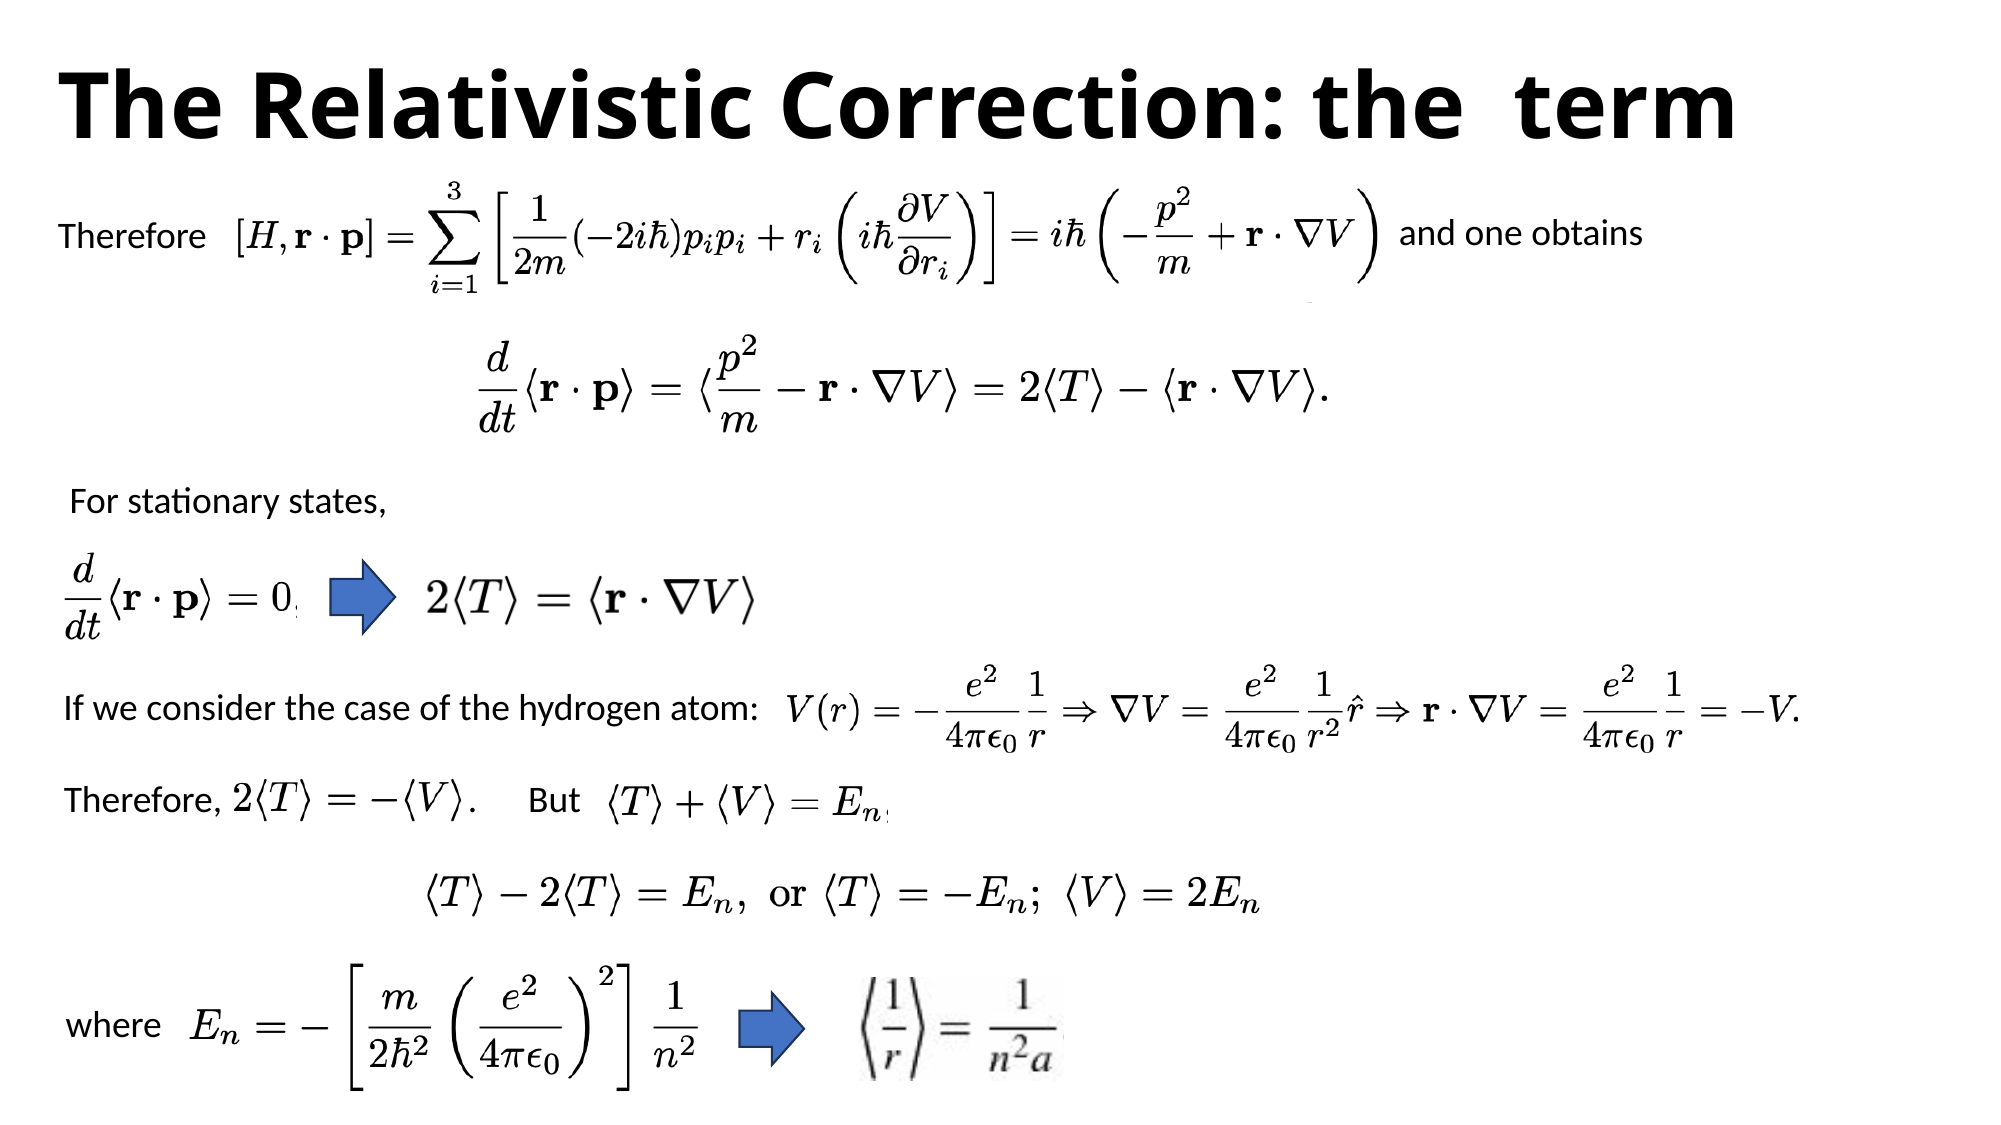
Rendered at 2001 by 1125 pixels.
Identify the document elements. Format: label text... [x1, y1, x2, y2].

text_box and one obtains [1383, 200, 1659, 261]
picture [415, 555, 762, 641]
text_box [329, 558, 397, 637]
text_box Therefore [43, 203, 223, 264]
text_box If we consider the case of the hydrogen atom: [48, 675, 776, 736]
picture [839, 947, 1064, 1104]
text_box Therefore, . But [48, 767, 223, 827]
picture [779, 645, 1811, 766]
picture [52, 543, 297, 647]
text_box [738, 989, 806, 1068]
text_box For stationary states, [54, 468, 411, 529]
text_box where [50, 992, 177, 1053]
picture [415, 860, 1263, 927]
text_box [232, 168, 1383, 303]
text_box Therefore, . But [467, 767, 597, 827]
picture [468, 319, 1341, 444]
picture [223, 755, 467, 840]
picture [601, 771, 888, 838]
picture [177, 951, 705, 1098]
